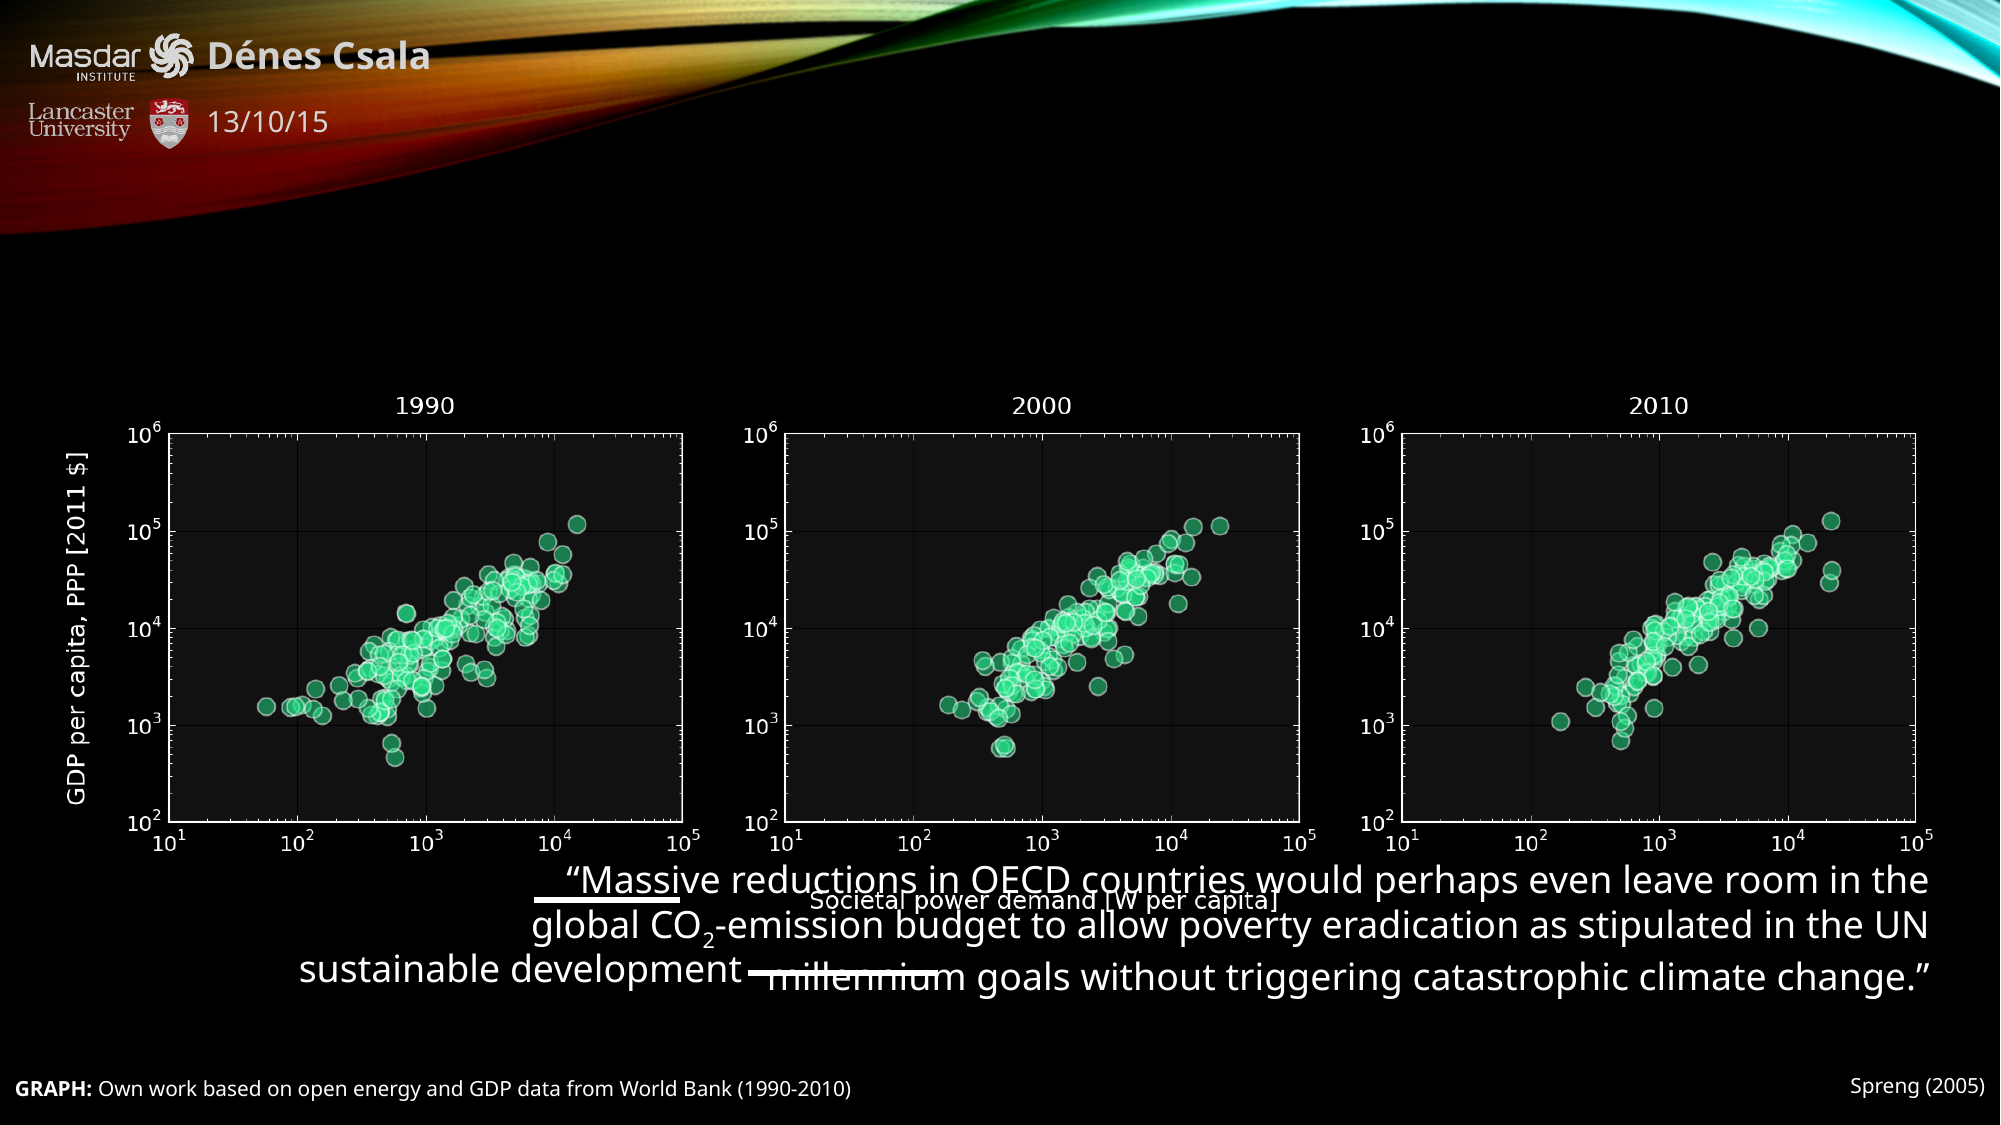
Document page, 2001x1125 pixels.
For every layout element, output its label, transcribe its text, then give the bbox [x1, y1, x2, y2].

text_box Spreng (2005) [1155, 1022, 2000, 1120]
text_box sustainable development [138, 937, 758, 998]
picture [53, 382, 1946, 926]
text_box GRAPH: Own work based on open energy and GDP data from World Bank (1990-2010) [0, 1070, 2000, 1125]
text_box “Massive reductions in OECD countries would perhaps even leave room in the global CO2-emission budget to allow poverty eradication as stipulated in the UN millennium goals without triggering catastrophic climate change.” [445, 926, 1946, 1005]
picture [0, 0, 2000, 237]
